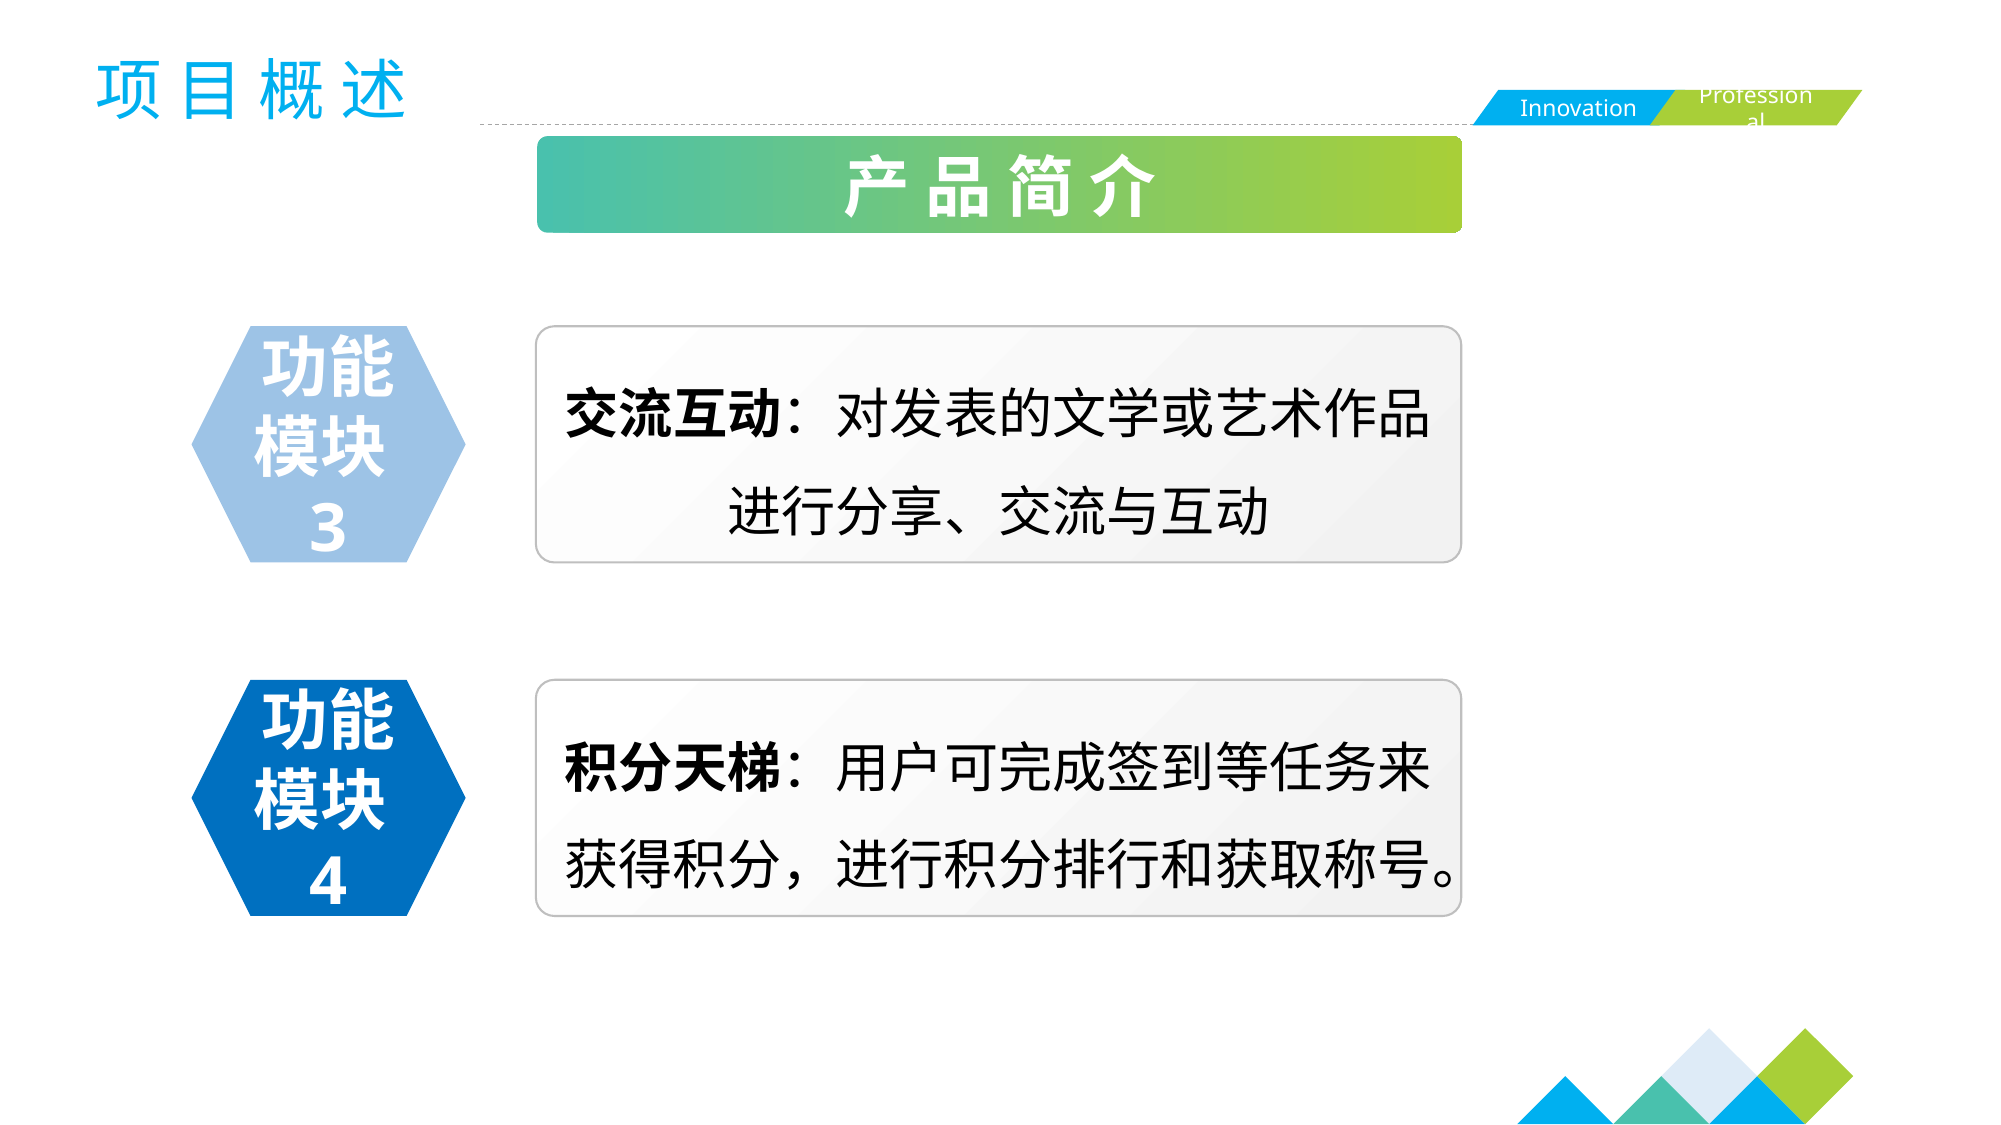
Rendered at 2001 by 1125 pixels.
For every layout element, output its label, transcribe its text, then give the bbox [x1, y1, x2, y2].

text_box 项 目 概 述 [80, 40, 577, 135]
text_box 交流互动：对发表的文学或艺术作品进行分享、交流与互动 [534, 325, 1463, 564]
text_box 积分天梯：用户可完成签到等任务来获得积分，进行积分排行和获取称号。 [534, 678, 1463, 918]
text_box 产 品 简 介 [536, 135, 1464, 234]
text_box 功能模块4 [190, 678, 467, 917]
text_box 功能模块3 [190, 325, 467, 564]
